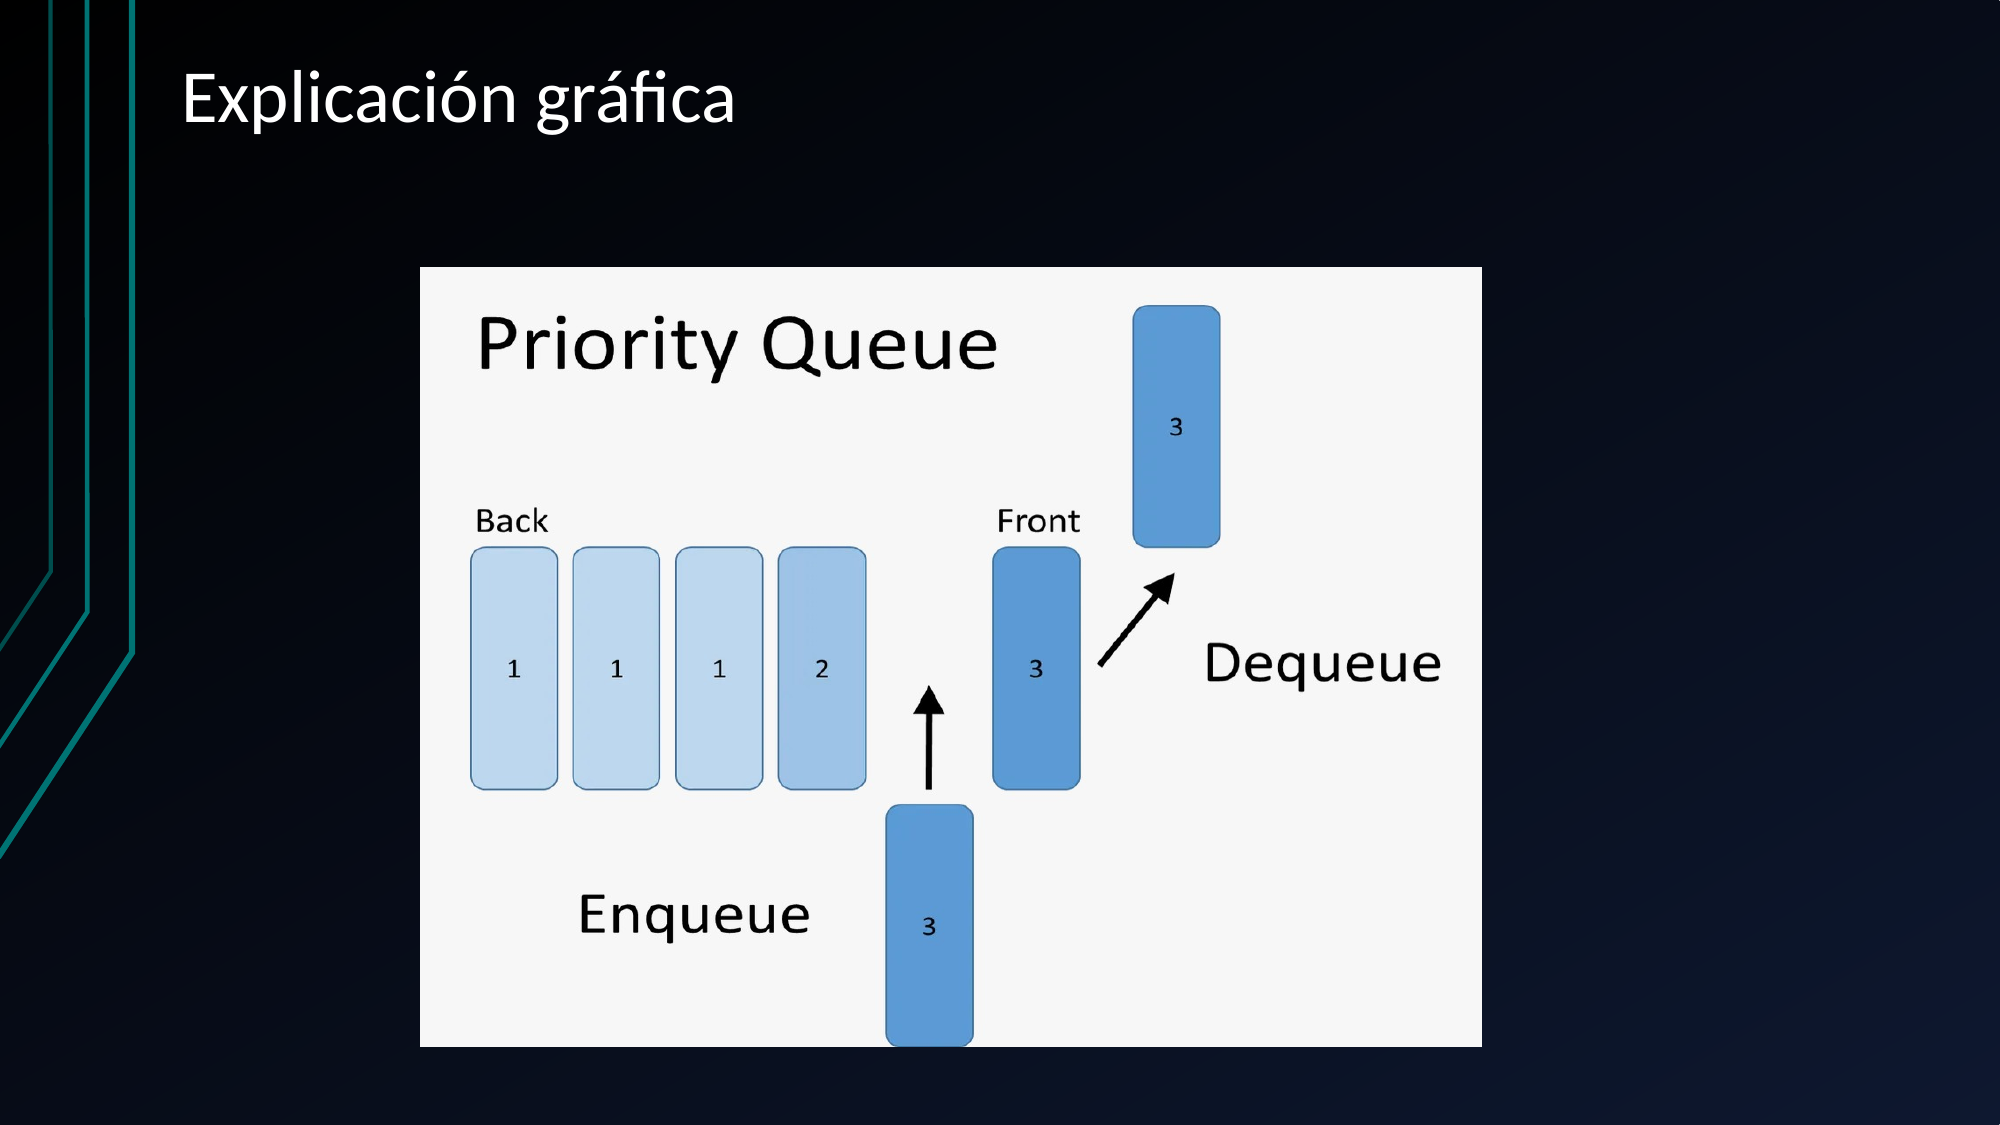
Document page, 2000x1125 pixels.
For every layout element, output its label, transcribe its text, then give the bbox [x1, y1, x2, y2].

picture [420, 266, 1482, 1047]
title Explicación gráfica [161, 0, 1861, 149]
